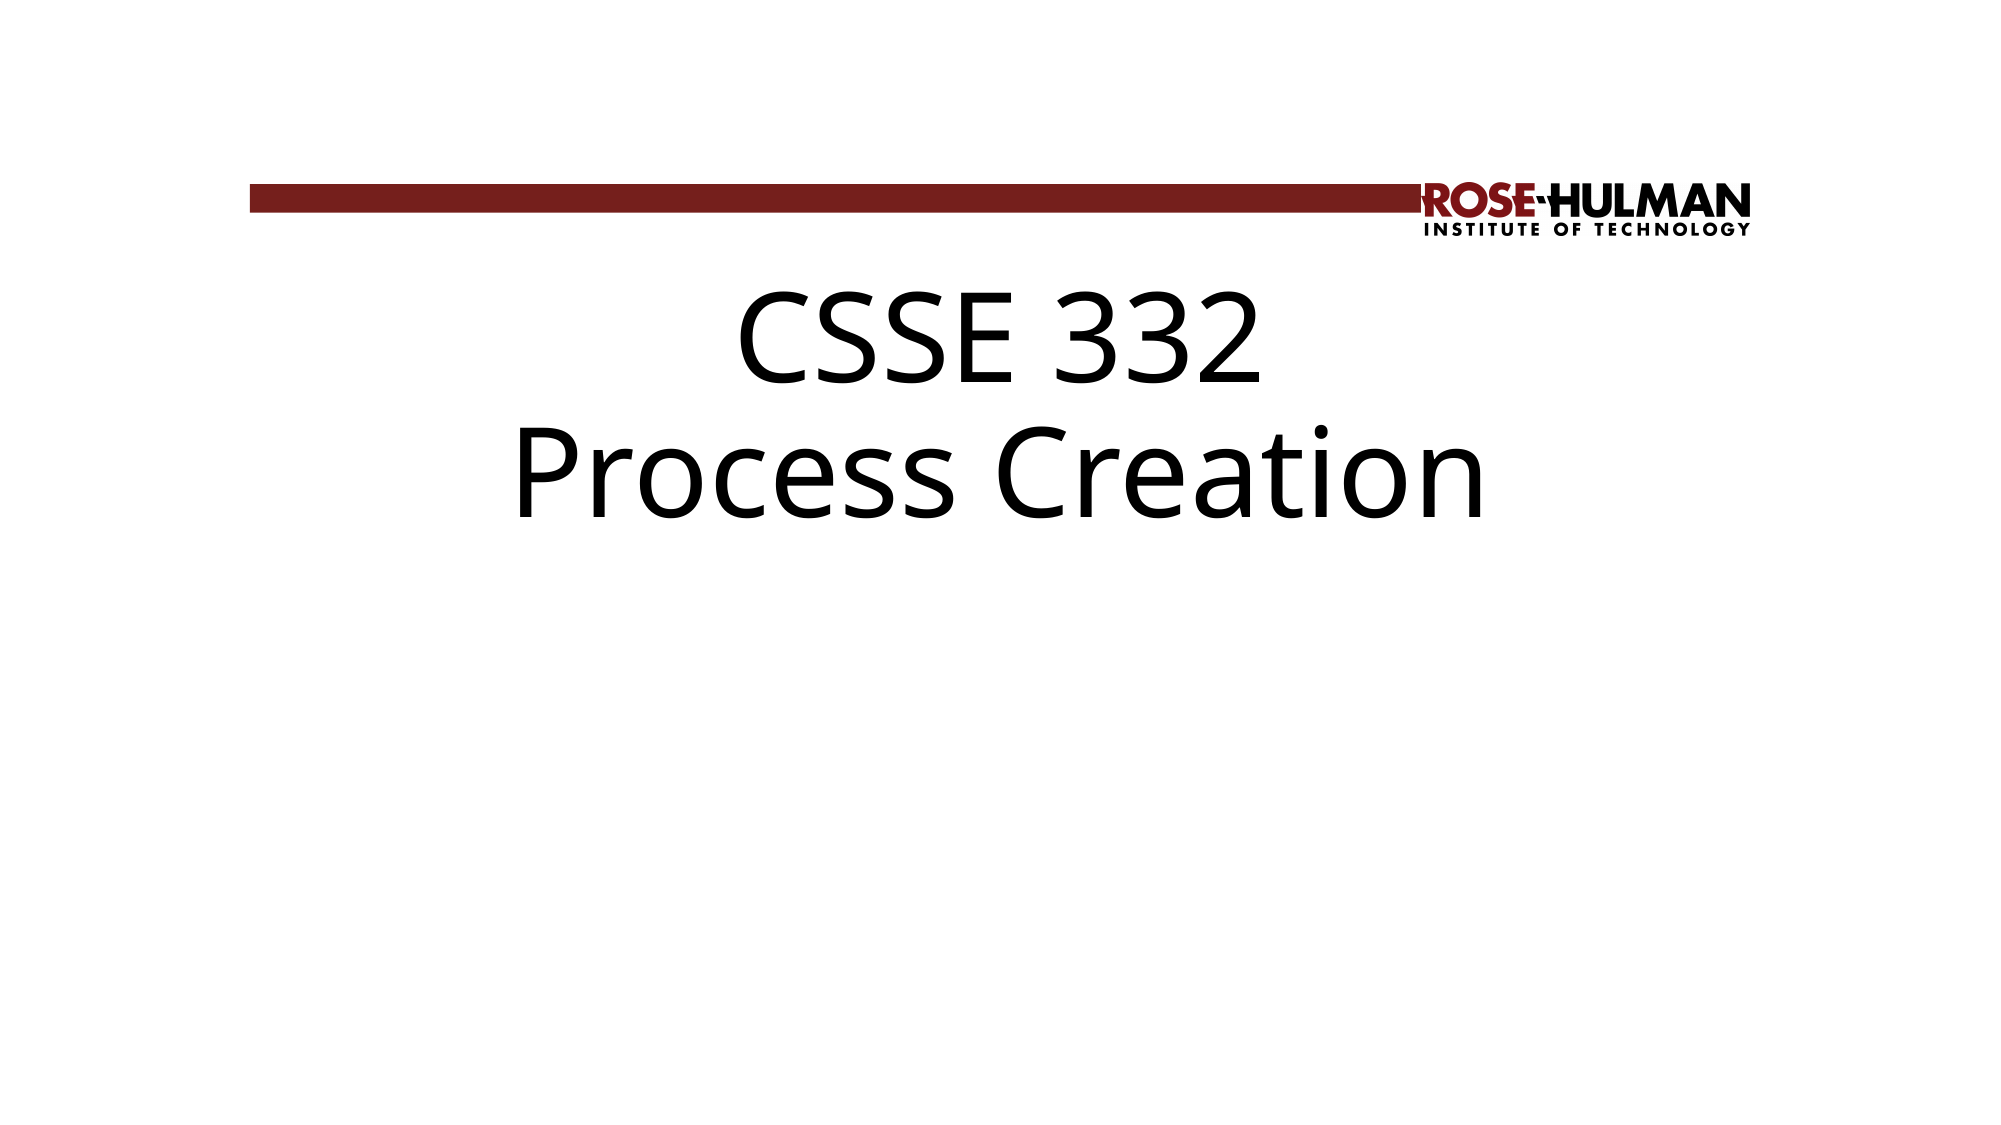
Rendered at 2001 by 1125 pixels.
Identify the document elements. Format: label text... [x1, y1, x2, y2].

title CSSE 332 Process Creation [204, 160, 1796, 553]
